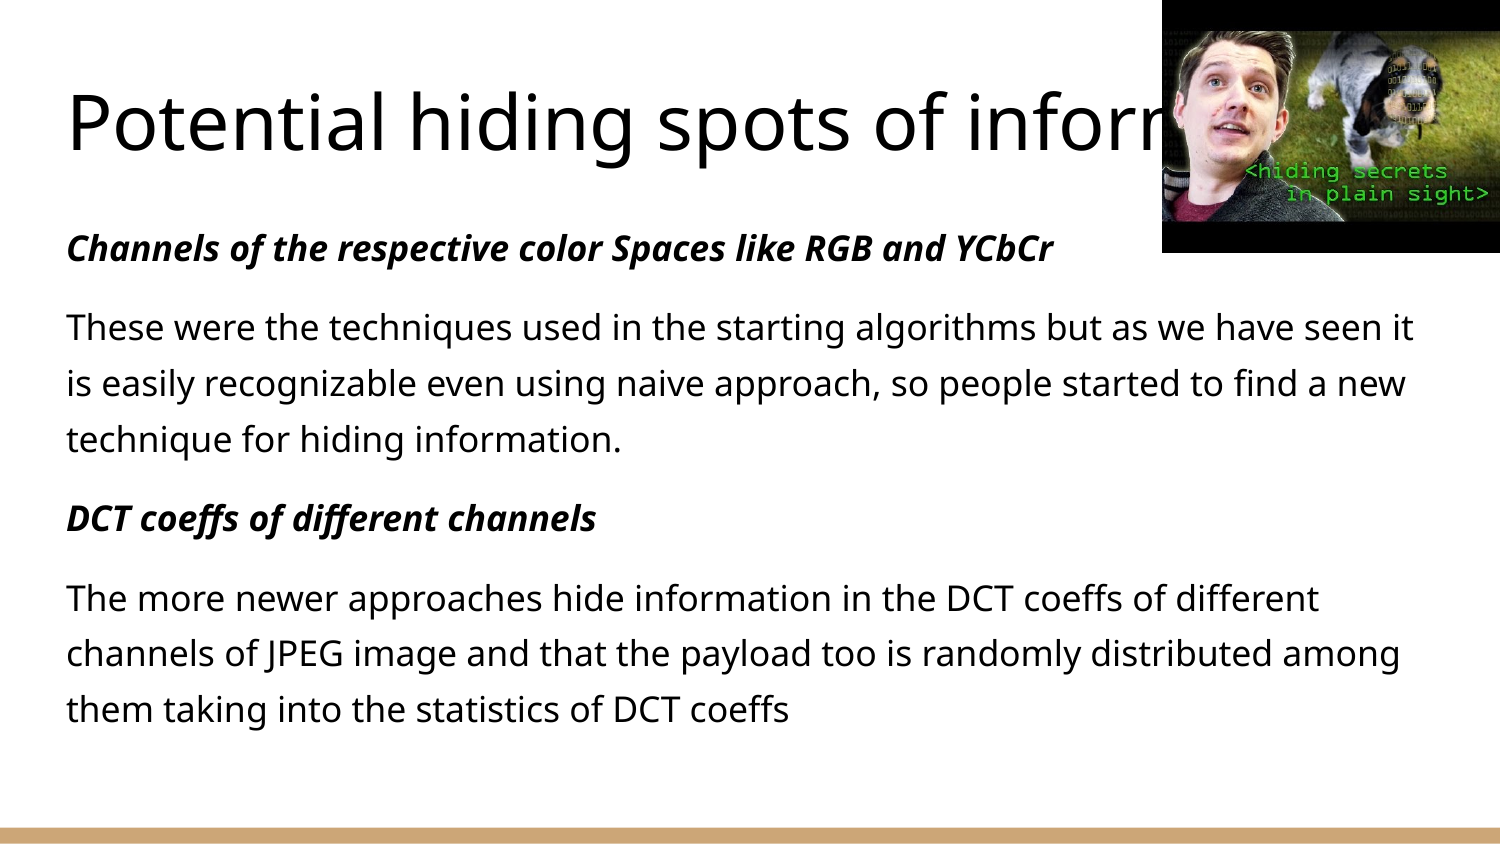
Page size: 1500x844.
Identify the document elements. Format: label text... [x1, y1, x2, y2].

list Channels of the respective color Spaces like RGB and YCbCr These were the techniques used in the starting algorithms but as we have seen it is easily recognizable even using naive approach, so people started to find a new technique for hiding information. DCT coeffs of different channels The more newer approaches hide information in the DCT coeffs of different channels of JPEG image and that the payload too is randomly distributed among them taking into the statistics of DCT coeffs [51, 200, 1449, 752]
title Potential hiding spots of information [51, 51, 1157, 189]
picture [1162, 0, 1500, 253]
